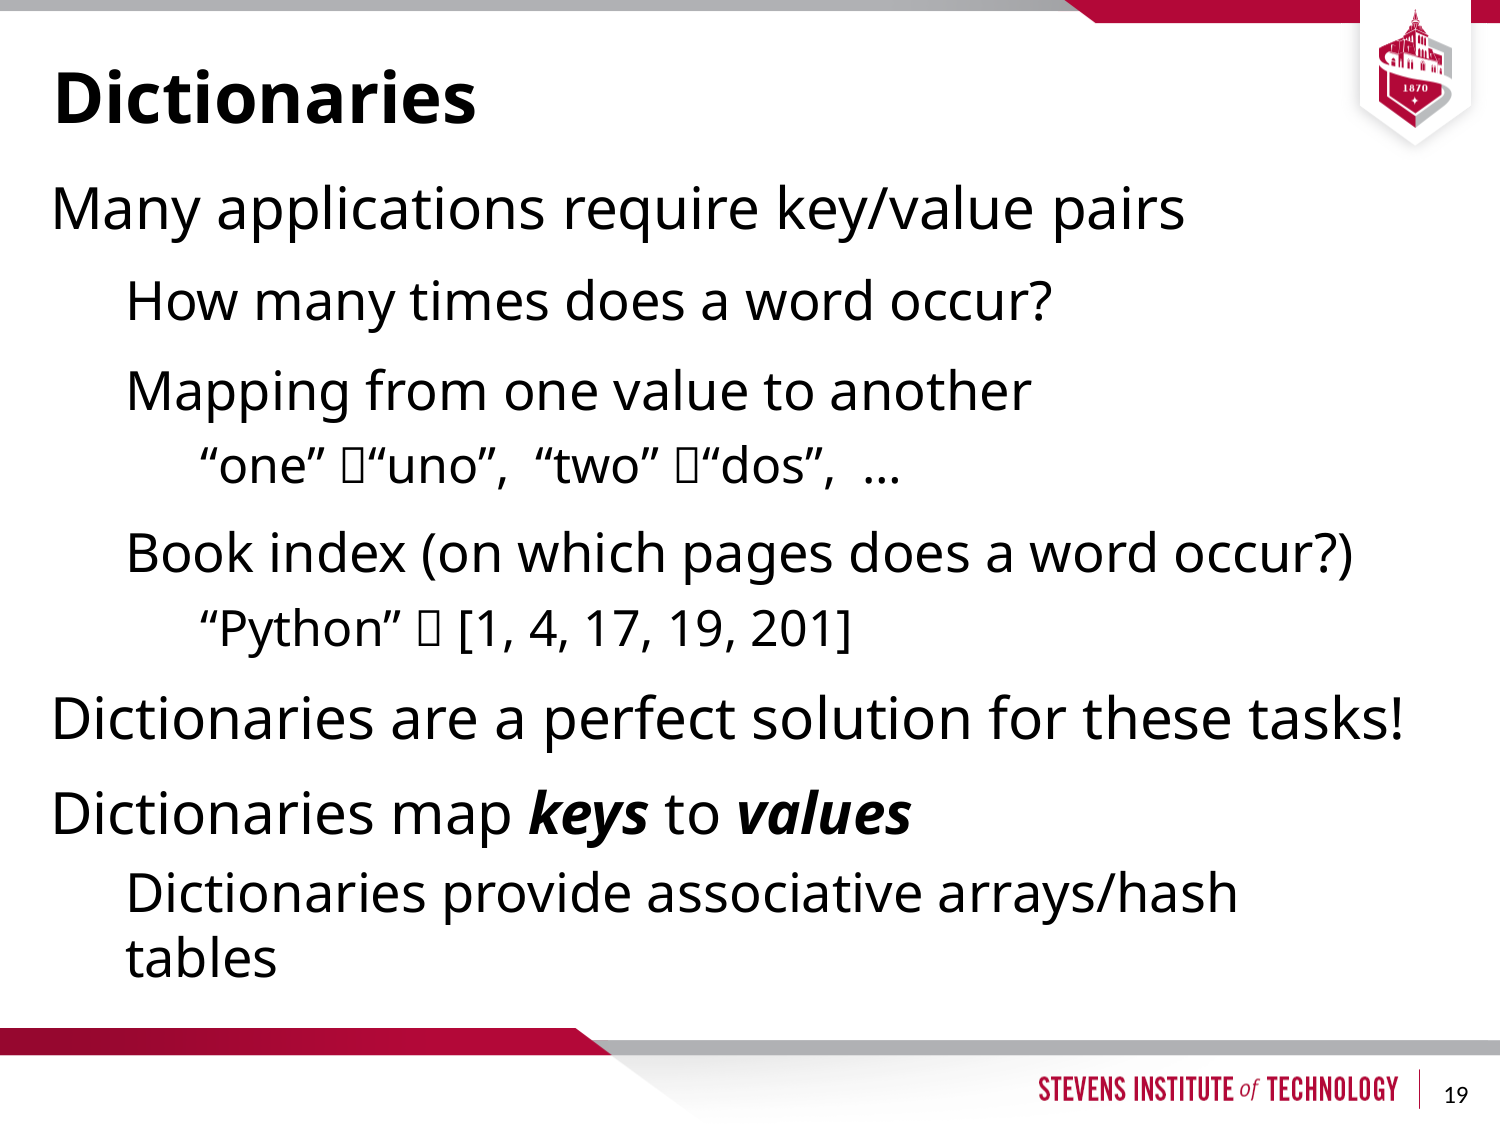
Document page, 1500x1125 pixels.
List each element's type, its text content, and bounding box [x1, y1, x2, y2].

picture [0, 0, 1500, 160]
picture [0, 1028, 1500, 1125]
title Dictionaries [37, 45, 1338, 150]
list Many applications require key/value pairs How many times does a word occur? Mapping from one value to another “one” “uno”, “two” “dos”, … Book index (on which pages does a word occur?) “Python”  [1, 4, 17, 19, 201] Dictionaries are a perfect solution for these tasks! Dictionaries map keys to values Dictionaries provide associative arrays/hash tables [35, 163, 1423, 904]
slide_number 19 [1428, 1071, 1490, 1108]
